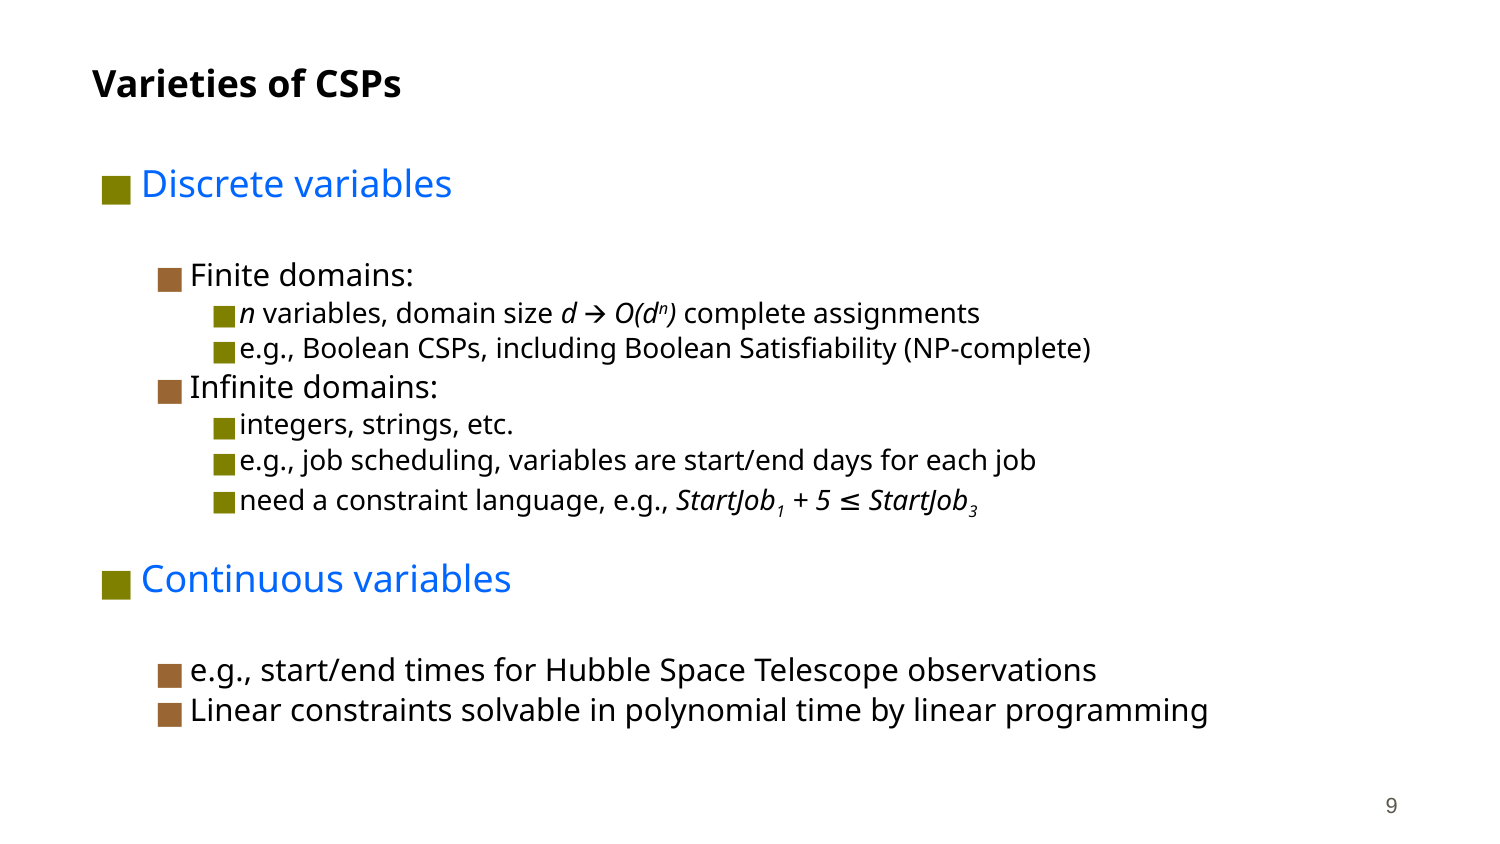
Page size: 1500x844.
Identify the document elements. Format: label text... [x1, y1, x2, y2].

title Varieties of CSPs [77, 28, 1415, 113]
slide_number 9 [1100, 768, 1413, 826]
text_box Discrete variables Finite domains: n variables, domain size d 🡪 O(dn) complete assignments e.g., Boolean CSPs, including Boolean Satisfiability (NP-complete) Infinite domains: integers, strings, etc. e.g., job scheduling, variables are start/end days for each job need a constraint language, e.g., StartJob1 + 5 ≤ StartJob3 Continuous variables e.g., start/end times for Hubble Space Telescope observations Linear constraints solvable in polynomial time by linear programming [87, 159, 1290, 779]
